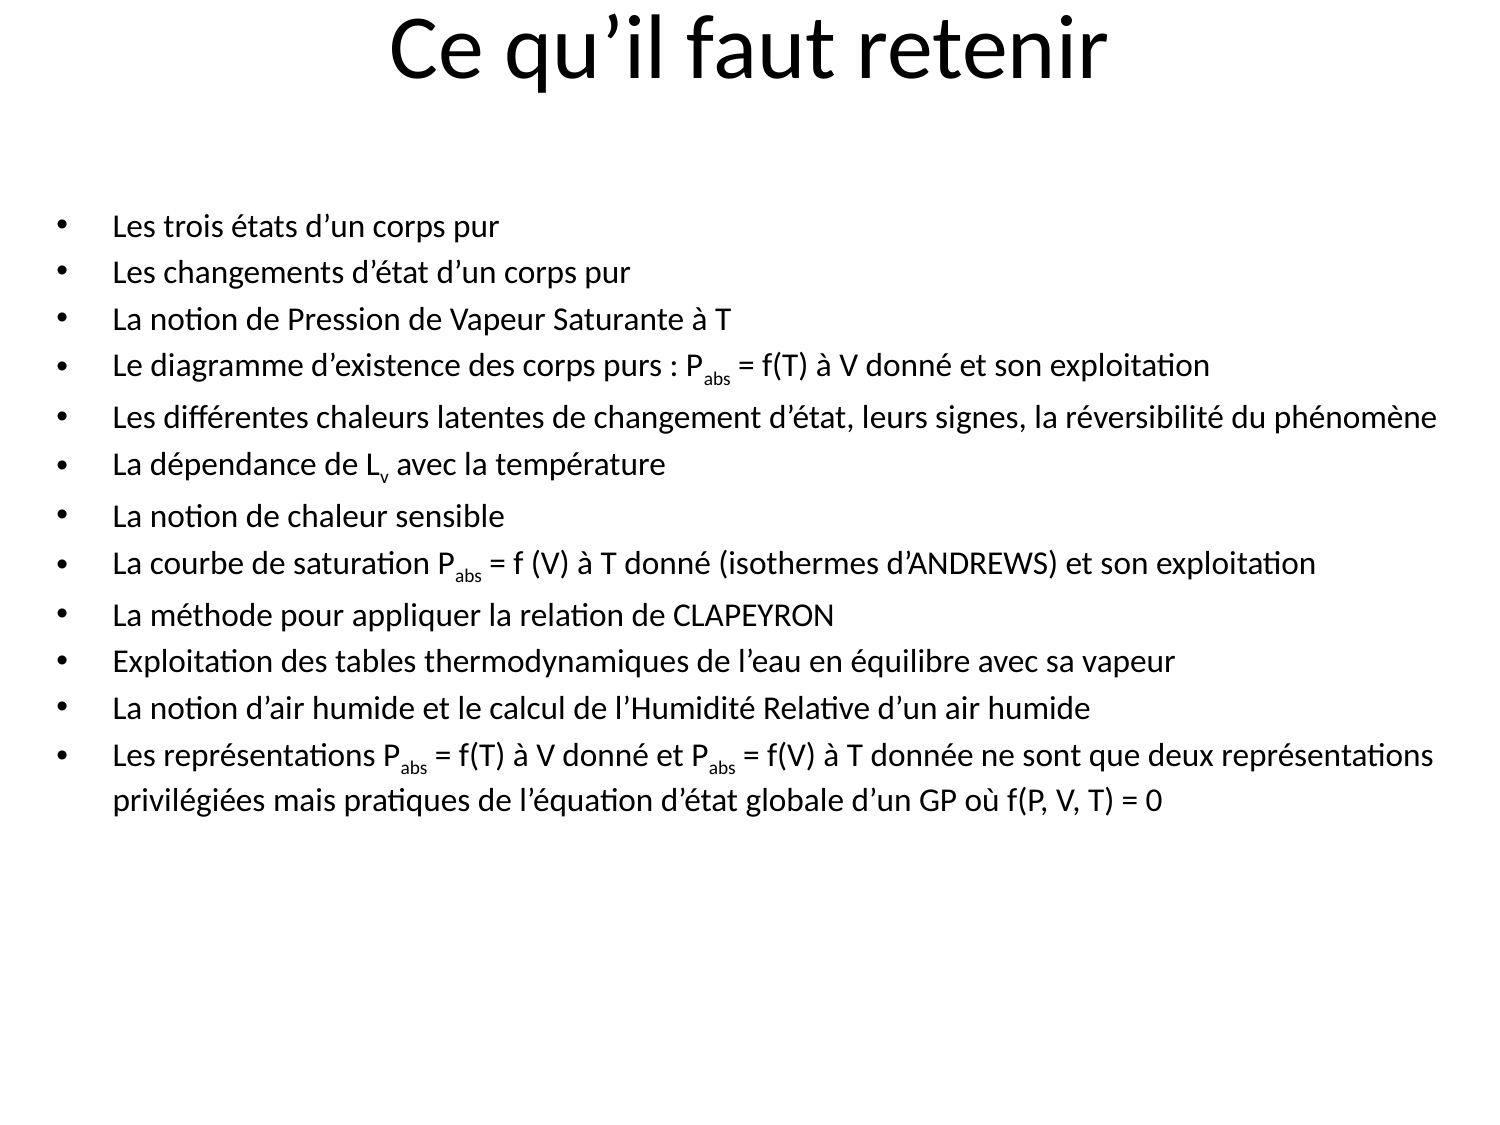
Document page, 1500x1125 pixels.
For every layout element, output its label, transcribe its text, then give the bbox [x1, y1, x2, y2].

list Les trois états d’un corps pur Les changements d’état d’un corps pur La notion de Pression de Vapeur Saturante à T Le diagramme d’existence des corps purs : Pabs = f(T) à V donné et son exploitation Les différentes chaleurs latentes de changement d’état, leurs signes, la réversibilité du phénomène La dépendance de Lv avec la température La notion de chaleur sensible La courbe de saturation Pabs = f (V) à T donné (isothermes d’ANDREWS) et son exploitation La méthode pour appliquer la relation de CLAPEYRON Exploitation des tables thermodynamiques de l’eau en équilibre avec sa vapeur La notion d’air humide et le calcul de l’Humidité Relative d’un air humide Les représentations Pabs = f(T) à V donné et Pabs = f(V) à T donnée ne sont que deux représentations privilégiées mais pratiques de l’équation d’état globale d’un GP où f(P, V, T) = 0 [41, 196, 1500, 870]
title Ce qu’il faut retenir [75, 0, 1425, 136]
